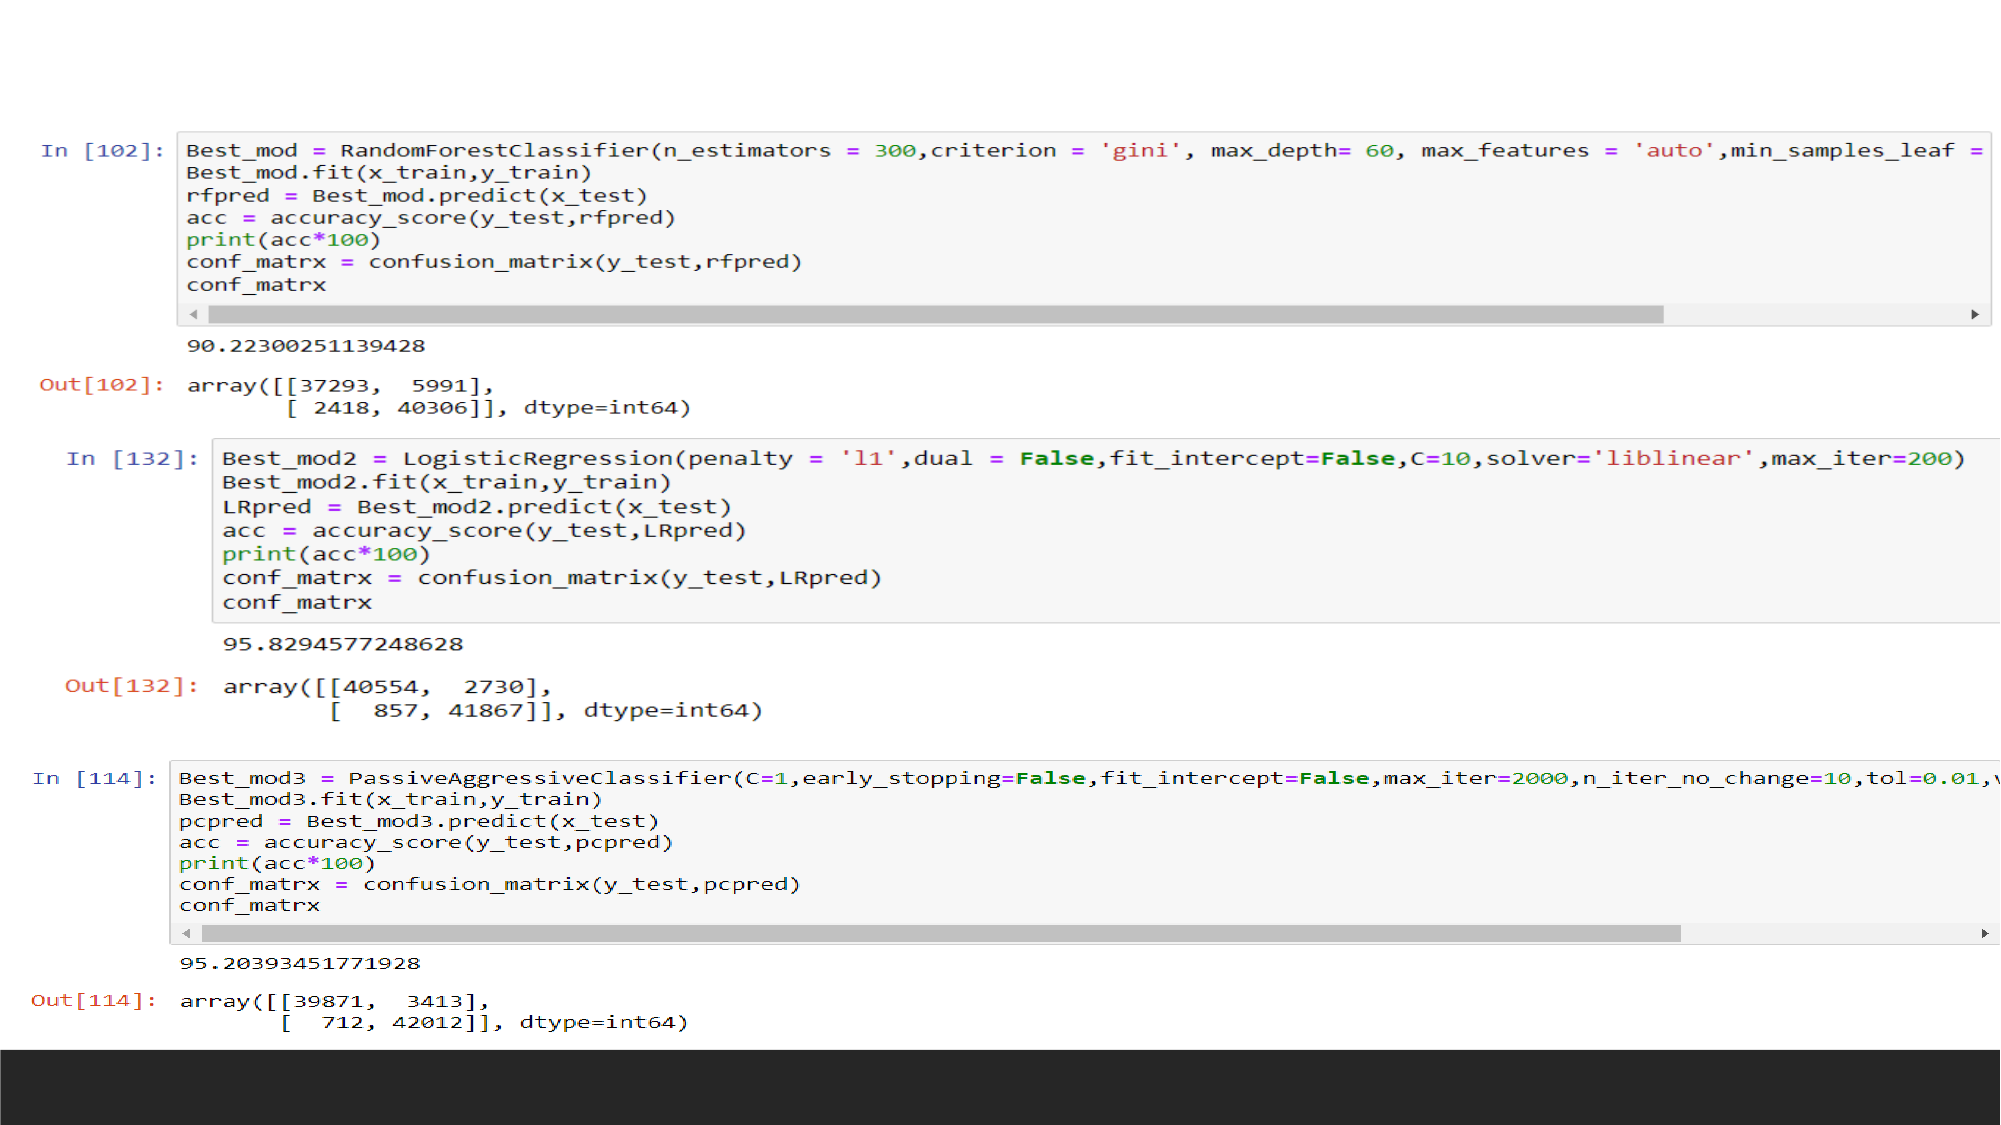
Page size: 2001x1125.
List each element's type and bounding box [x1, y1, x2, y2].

picture [40, 437, 2000, 738]
picture [5, 122, 2000, 423]
picture [11, 748, 2000, 1048]
